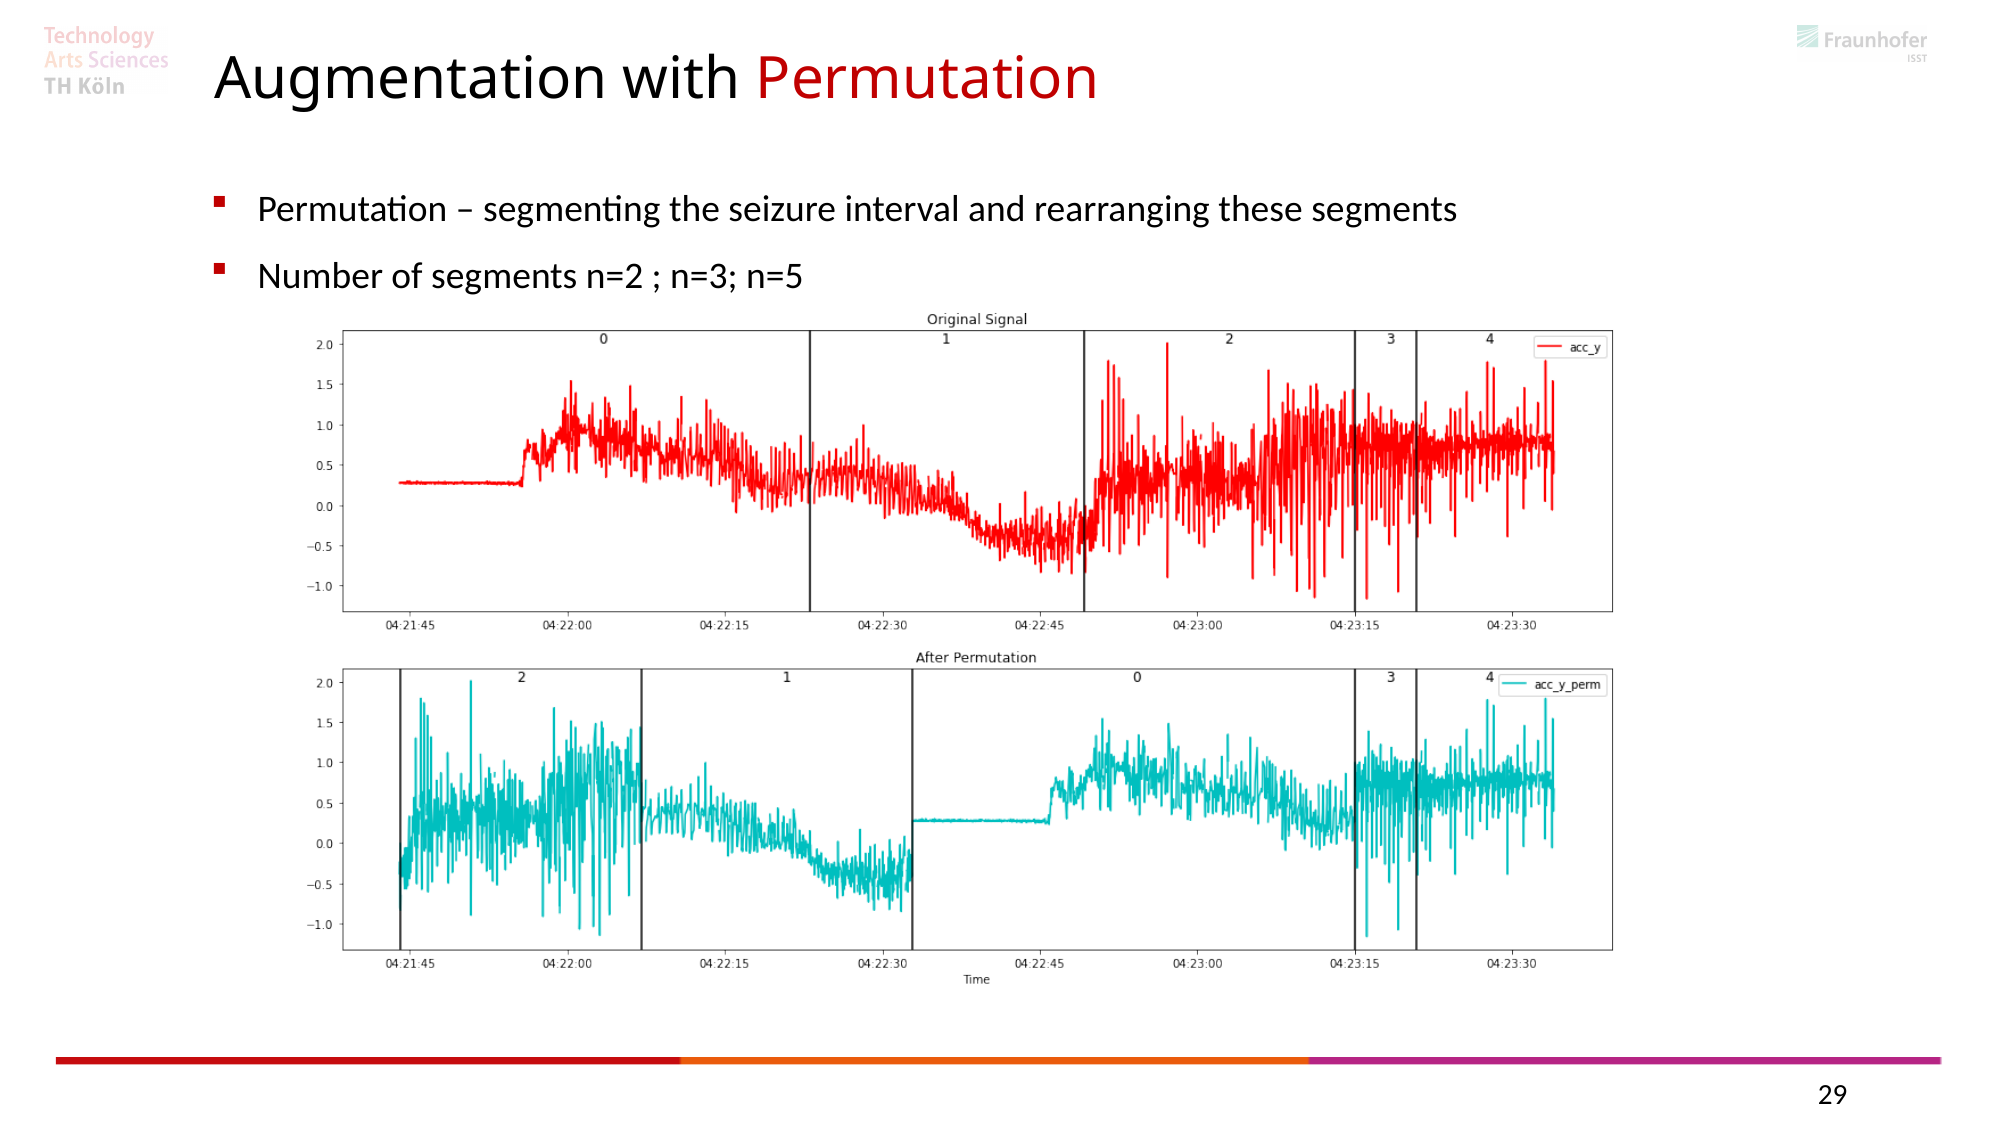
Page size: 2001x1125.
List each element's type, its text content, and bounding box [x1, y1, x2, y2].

text_box Augmentation with Permutation [168, 14, 1894, 146]
text_box Permutation – segmenting the seizure interval and rearranging these segments Number of segments n=2 ; n=3; n=5 [196, 154, 1475, 304]
slide_number 29 [1412, 1062, 1863, 1123]
picture [55, 1057, 1945, 1066]
picture [298, 305, 1619, 993]
